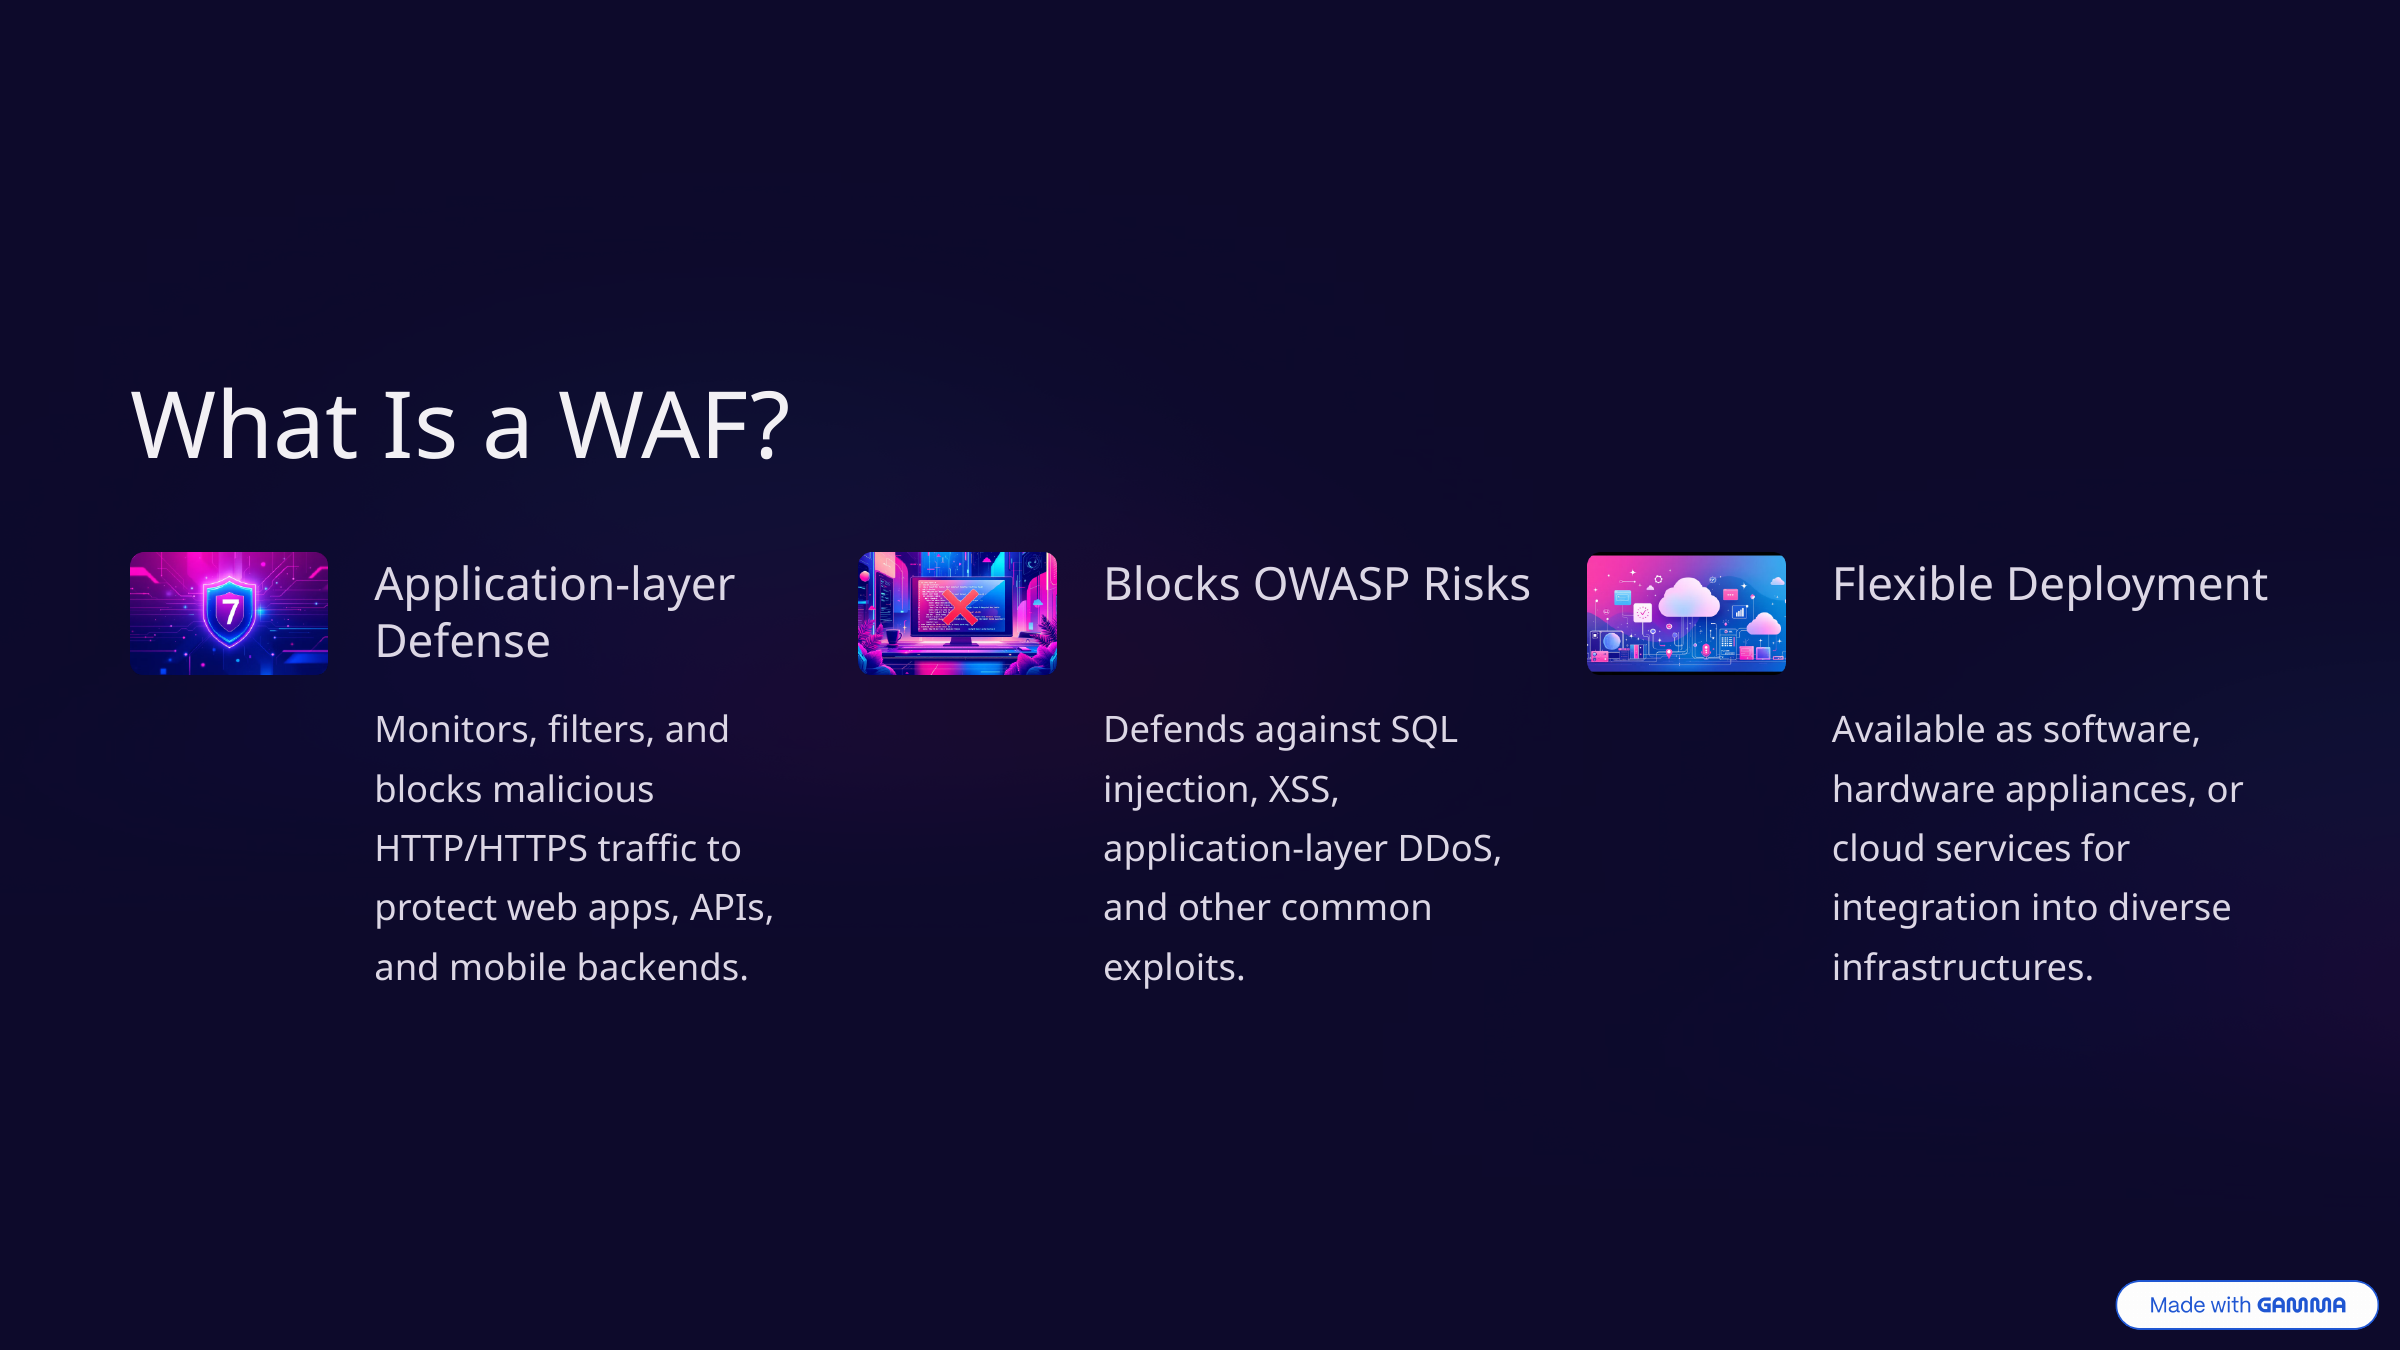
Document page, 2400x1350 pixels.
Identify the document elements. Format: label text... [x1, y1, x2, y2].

text_box Application-layer Defense [374, 552, 813, 669]
picture [858, 552, 1057, 675]
text_box Available as software, hardware appliances, or cloud services for integration into diverse infrastructures. [1831, 690, 2270, 989]
text_box What Is a WAF? [130, 361, 1061, 478]
text_box Defends against SQL injection, XSS, application-layer DDoS, and other common exploits. [1103, 690, 1541, 929]
picture [2106, 1271, 2389, 1339]
picture [130, 552, 328, 675]
text_box Flexible Deployment [1831, 552, 2270, 669]
text_box Blocks OWASP Risks [1103, 552, 1541, 669]
picture [1587, 552, 1786, 675]
text_box Monitors, filters, and blocks malicious HTTP/HTTPS traffic to protect web apps, APIs, and mobile backends. [374, 690, 813, 989]
